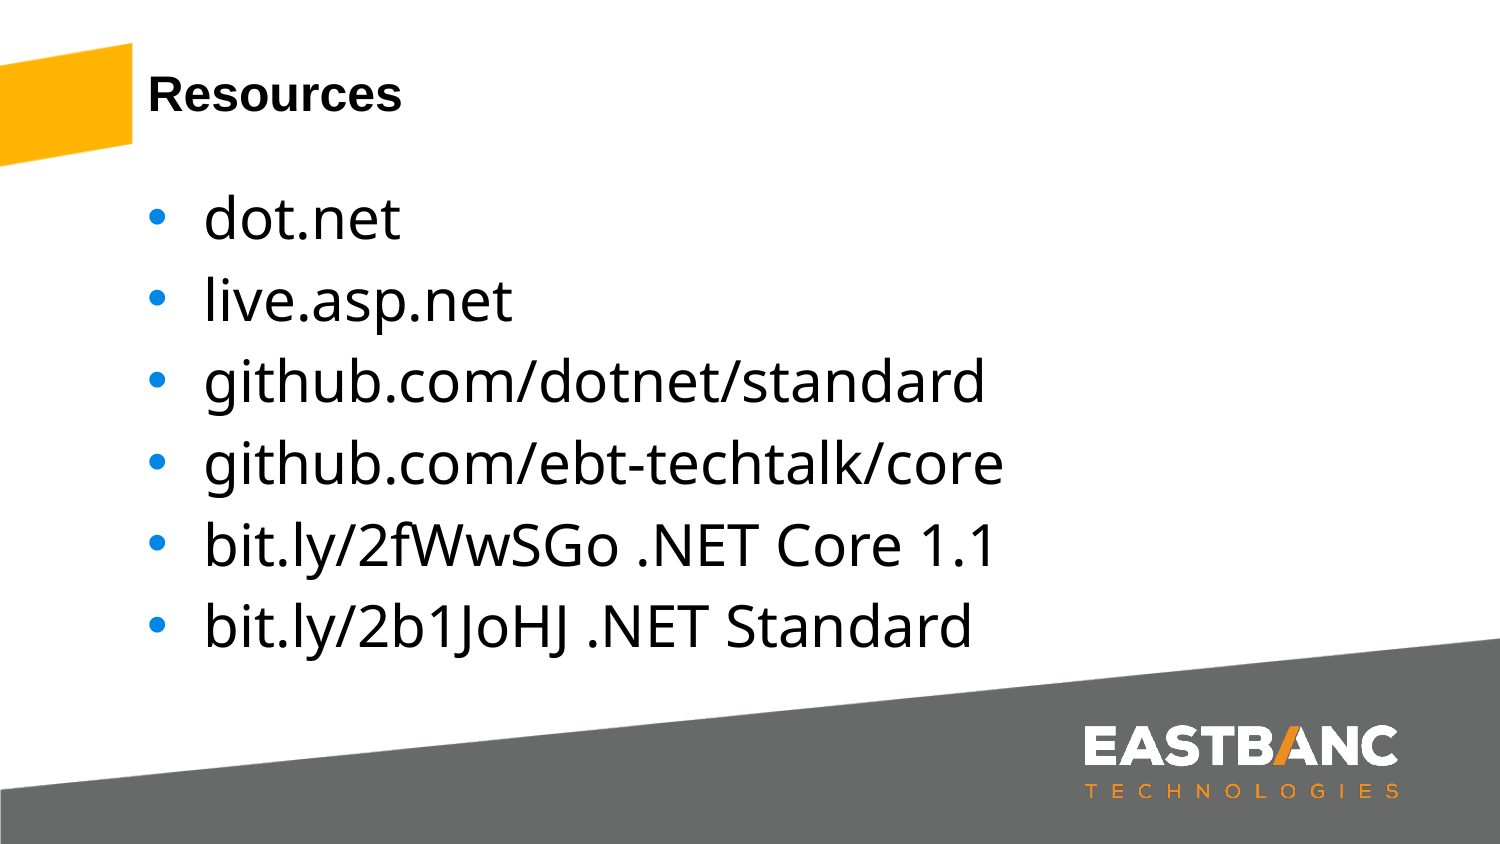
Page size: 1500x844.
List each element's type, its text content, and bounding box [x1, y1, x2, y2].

picture [0, 43, 133, 167]
picture [0, 638, 1500, 844]
list dot.net live.asp.net github.com/dotnet/standard github.com/ebt-techtalk/core bit.ly/2fWwSGo .NET Core 1.1 bit.ly/2b1JoHJ .NET Standard [132, 173, 1425, 731]
title Resources [132, 43, 1425, 139]
